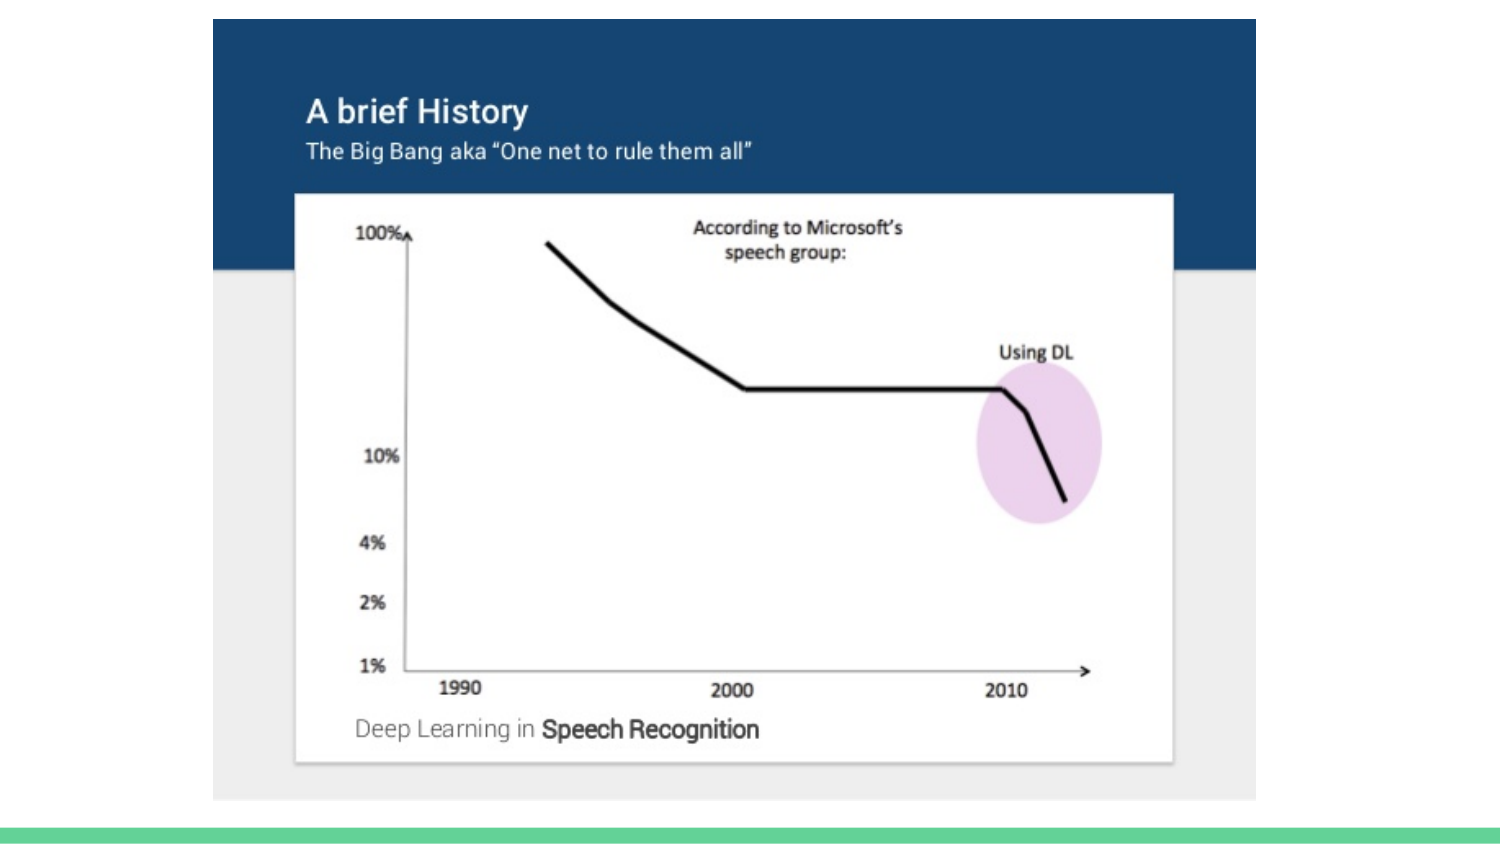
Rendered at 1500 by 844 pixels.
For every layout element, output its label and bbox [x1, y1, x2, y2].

picture [212, 18, 1257, 802]
